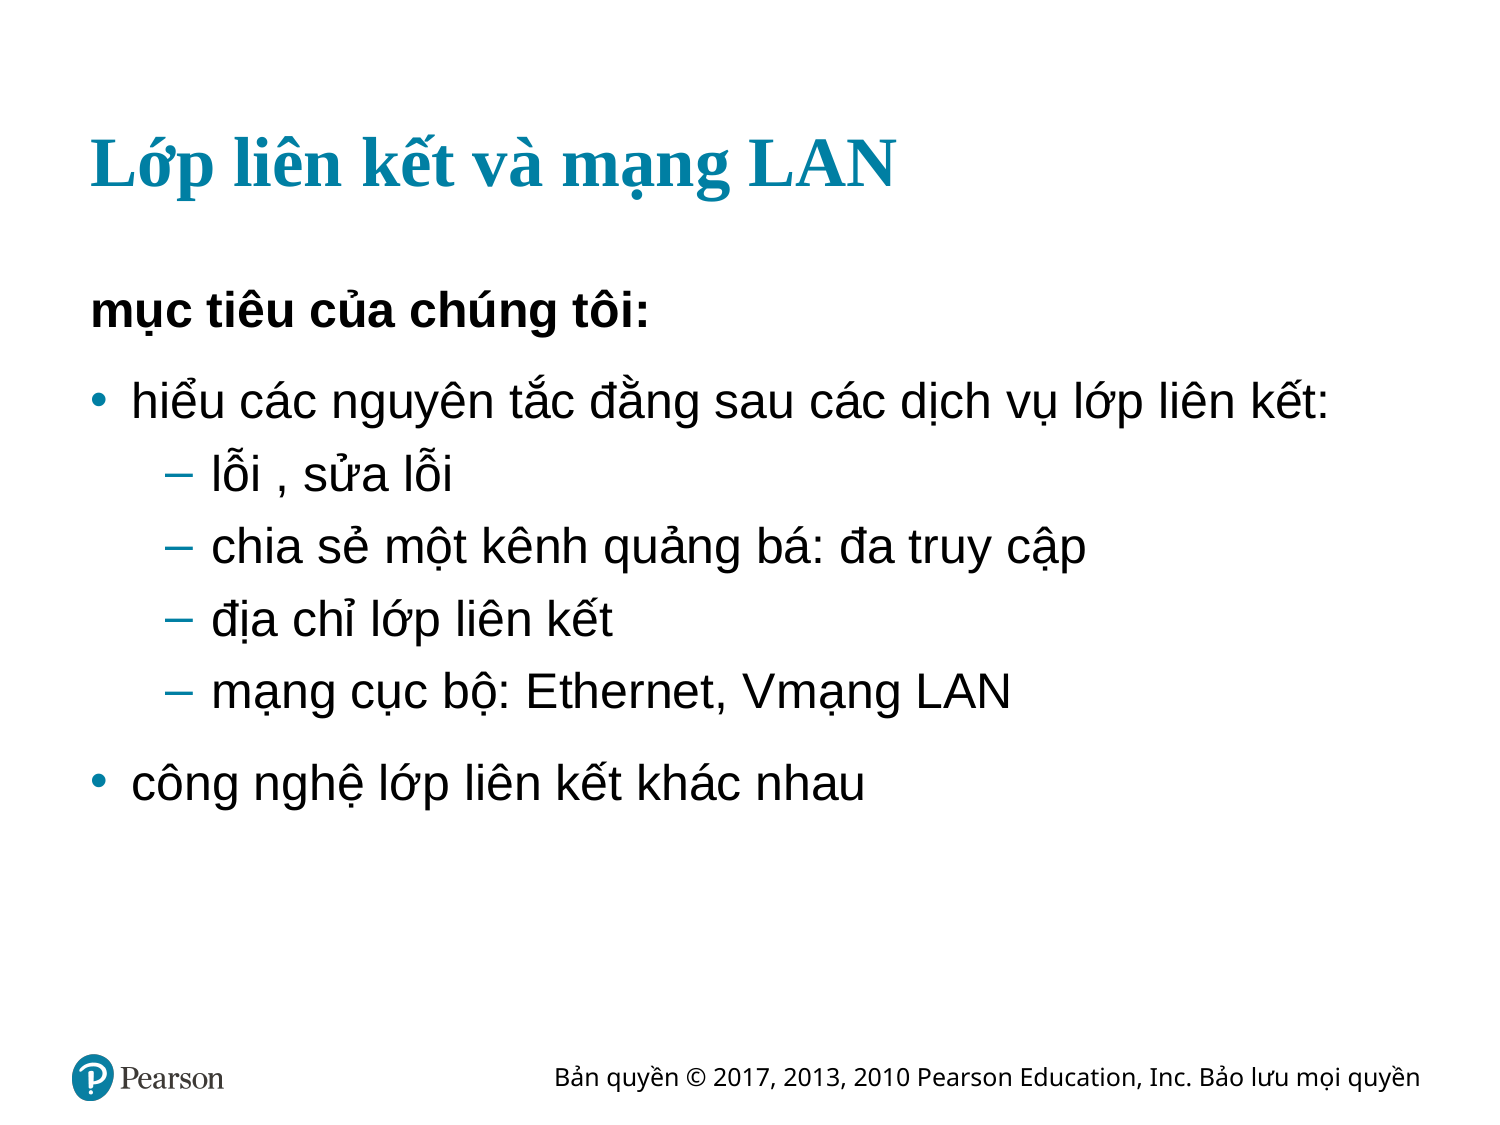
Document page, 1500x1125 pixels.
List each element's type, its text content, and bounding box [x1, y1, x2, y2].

title Lớp liên kết và mạng LAN [75, 35, 1425, 216]
picture [98, 1054, 224, 1101]
picture [80, 1063, 106, 1088]
list mục tiêu của chúng tôi: hiểu các nguyên tắc đằng sau các dịch vụ lớp liên kết: lỗi , sửa lỗi chia sẻ một kênh quảng bá: đa truy cập địa chỉ lớp liên kết mạng cục bộ: Ethernet, V mạng LAN công nghệ lớp liên kết khác nhau [75, 262, 1425, 1005]
picture [72, 1054, 88, 1070]
picture [72, 1087, 83, 1101]
